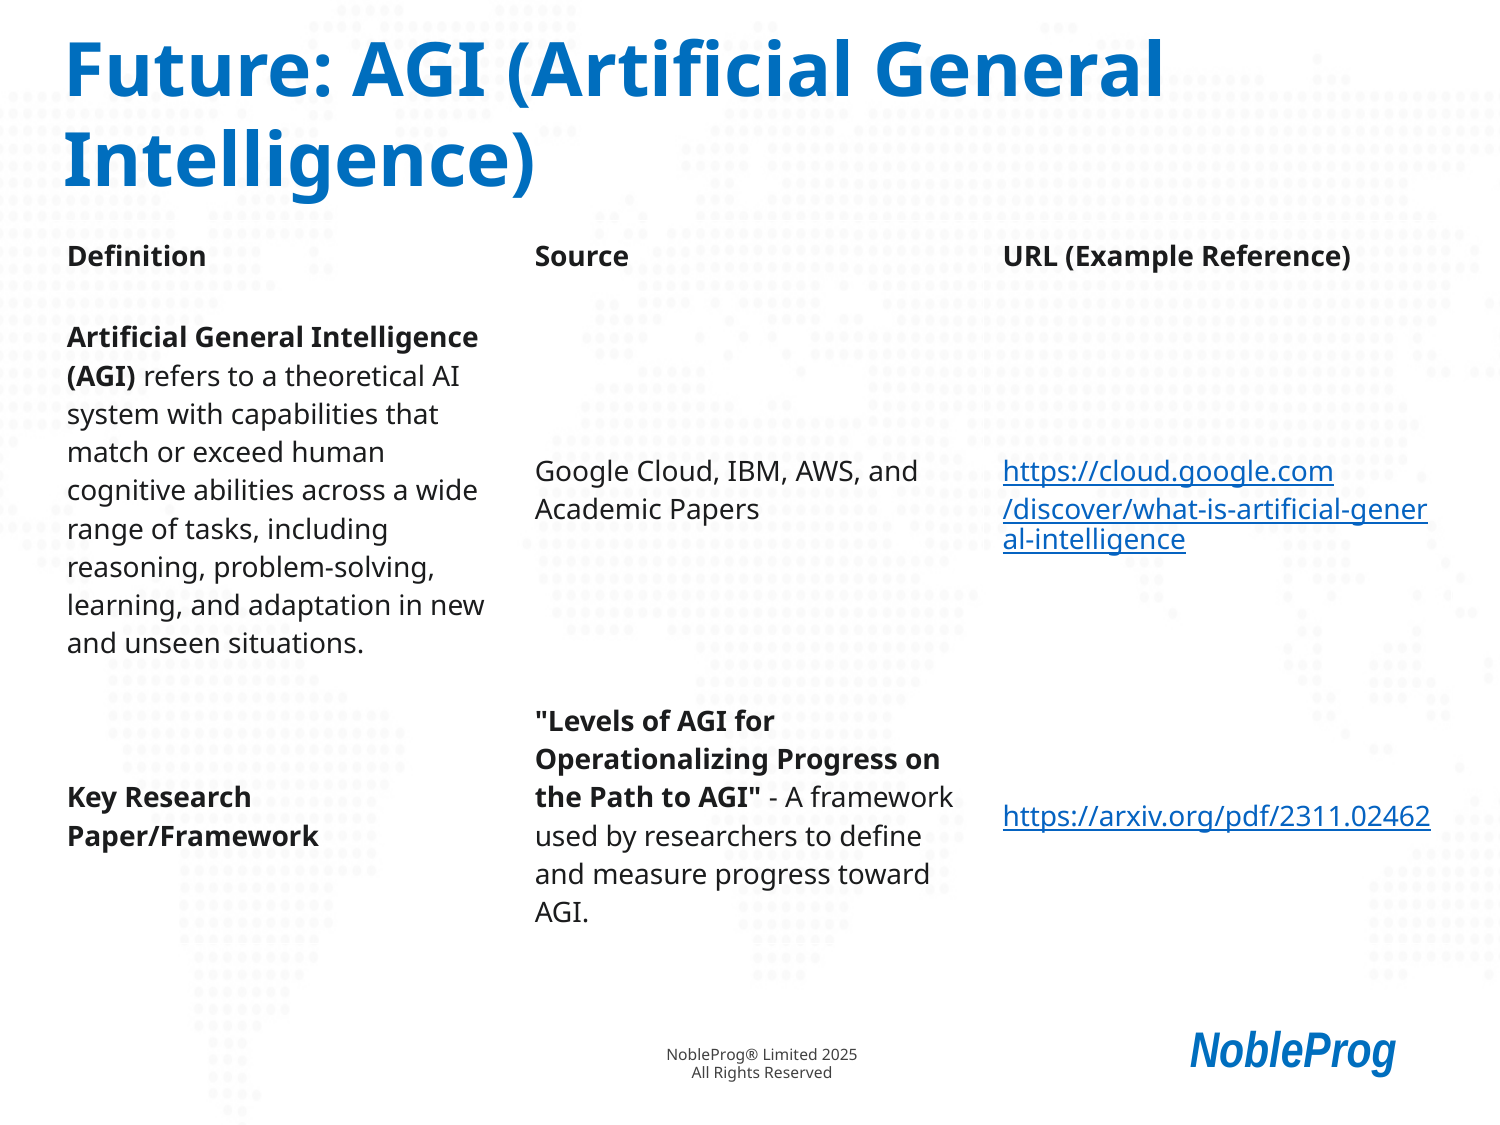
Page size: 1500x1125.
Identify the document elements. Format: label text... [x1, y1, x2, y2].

table_header Definition [49, 221, 515, 291]
table_cell Key Research Paper/Framework [49, 689, 515, 943]
table_cell https://arxiv.org/pdf/2311.02462 [984, 689, 1451, 943]
table_header URL (Example Reference) [984, 221, 1451, 291]
table_header Source [517, 221, 983, 291]
table_cell Artificial General Intelligence (AGI) refers to a theoretical AI system with capabilities that match or exceed human cognitive abilities across a wide range of tasks, including reasoning, problem-solving, learning, and adaptation in new and unseen situations. [49, 292, 515, 688]
table_cell https://cloud.google.com/discover/what-is-artificial-general-intelligence [984, 292, 1451, 688]
title Future: AGI (Artificial General Intelligence) [48, 3, 1500, 221]
table_cell Google Cloud, IBM, AWS, and Academic Papers [517, 292, 983, 688]
table_cell "Levels of AGI for Operationalizing Progress on the Path to AGI" - A framework used by researchers to define and measure progress toward AGI. [517, 689, 983, 943]
